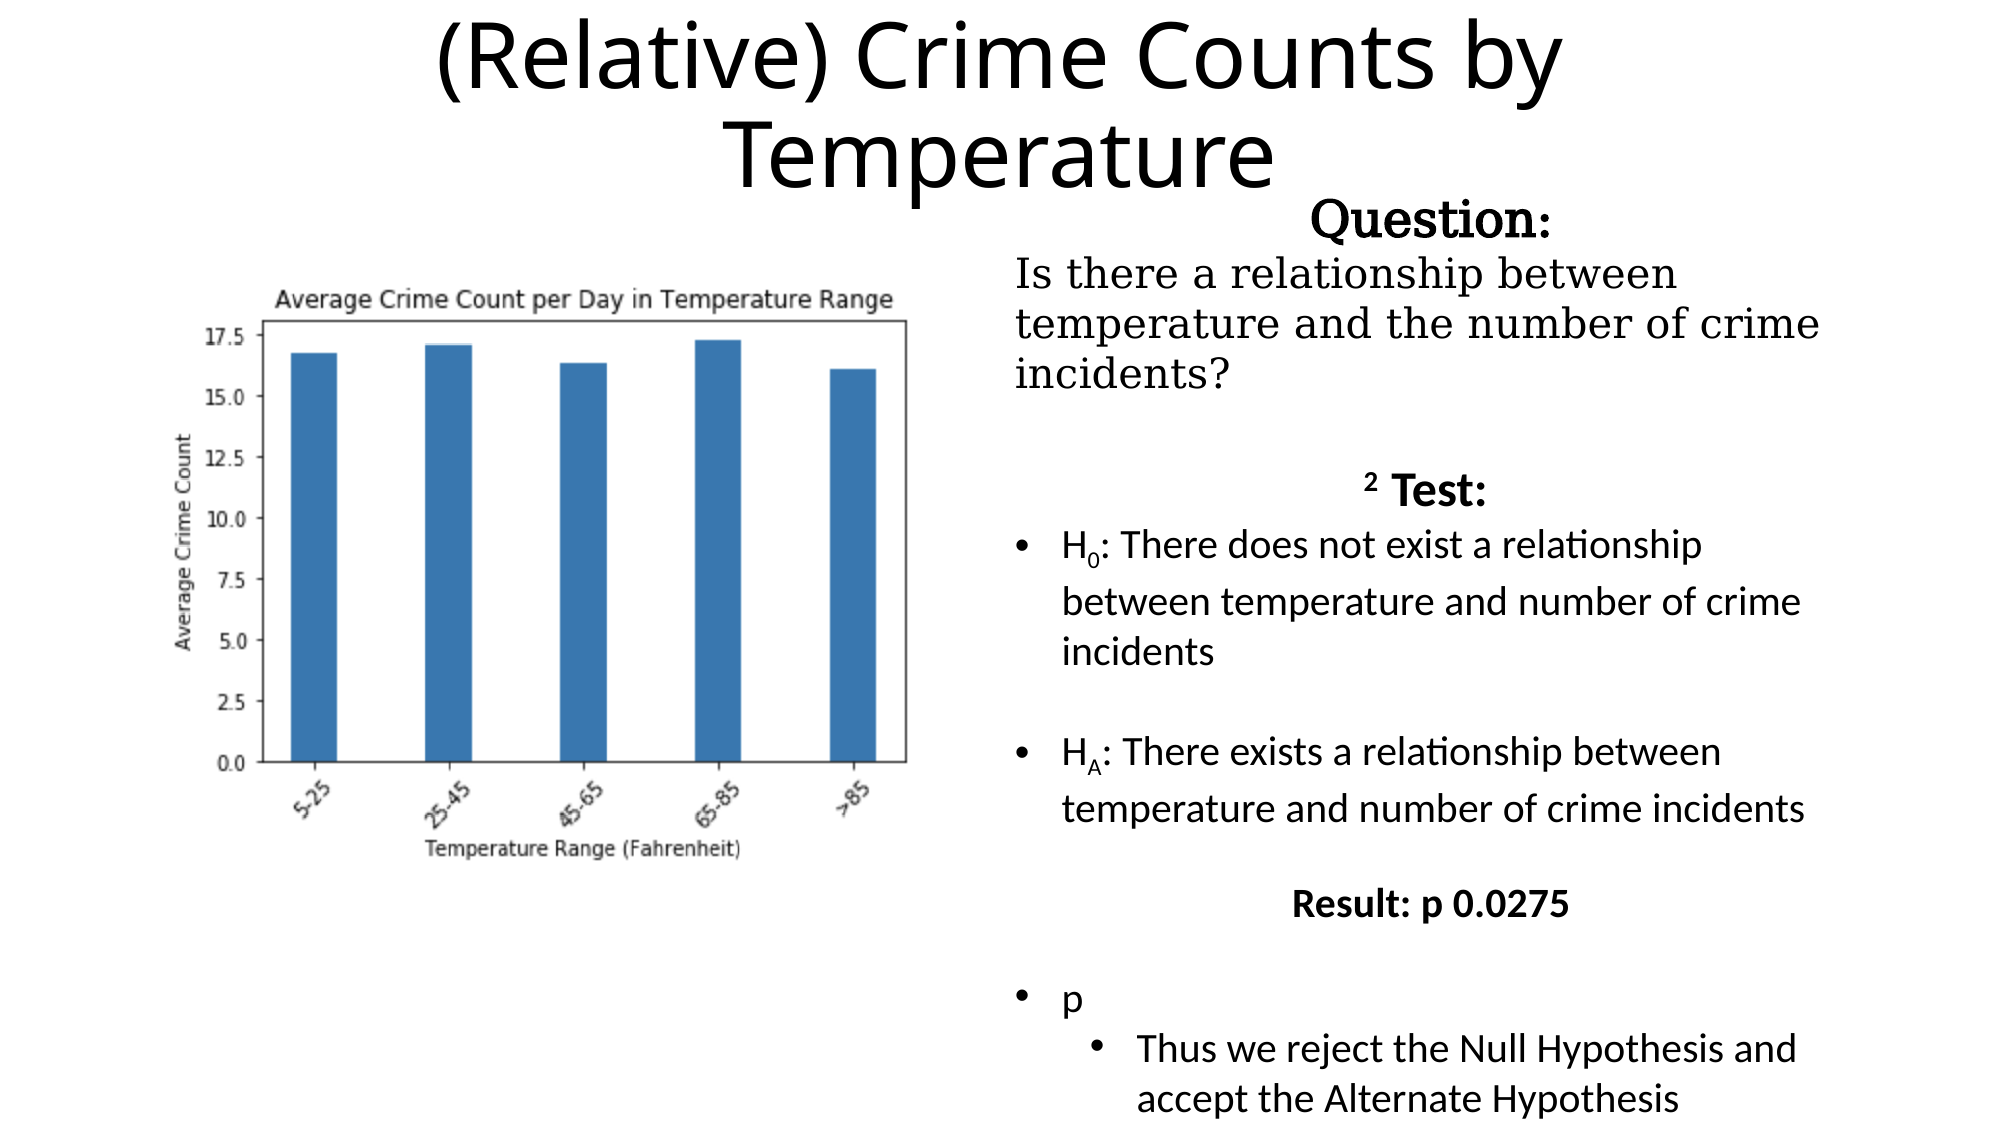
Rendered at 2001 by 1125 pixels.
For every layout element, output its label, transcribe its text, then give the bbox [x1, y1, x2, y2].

title (Relative) Crime Counts by Temperature [137, 0, 1863, 218]
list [137, 277, 1000, 884]
